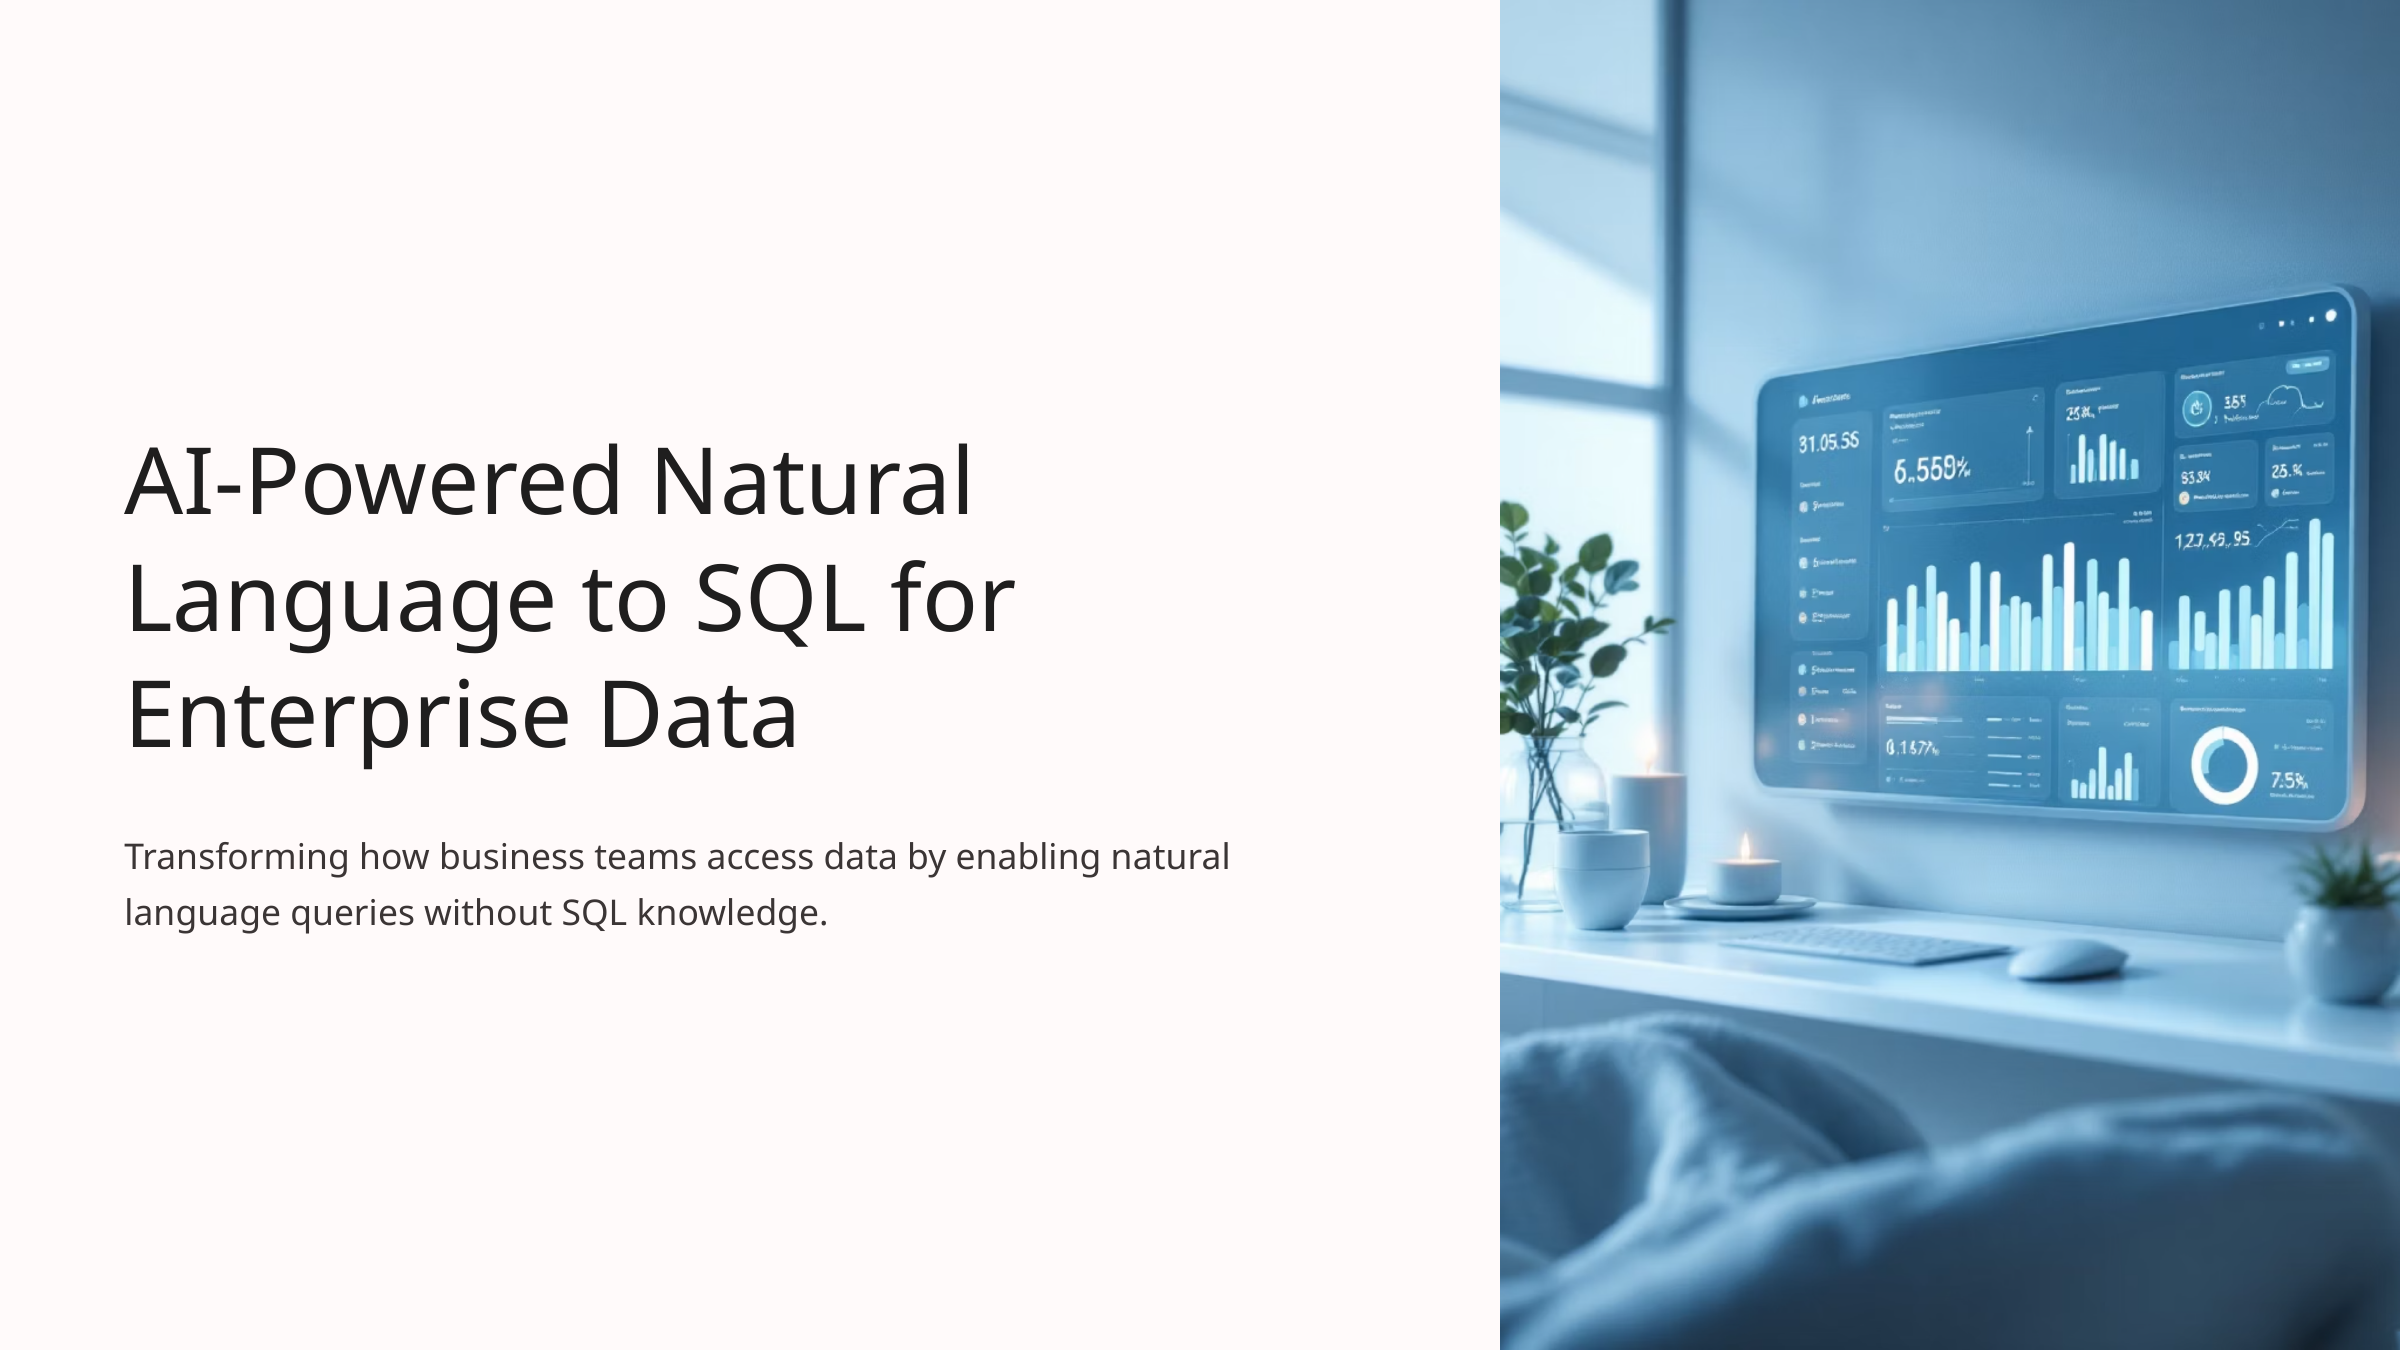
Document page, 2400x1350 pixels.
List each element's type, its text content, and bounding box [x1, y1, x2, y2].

picture [1499, 0, 2400, 1350]
text_box AI-Powered Natural Language to SQL for Enterprise Data [124, 416, 1376, 767]
text_box Transforming how business teams access data by enabling natural language queries without SQL knowledge. [124, 820, 1376, 934]
